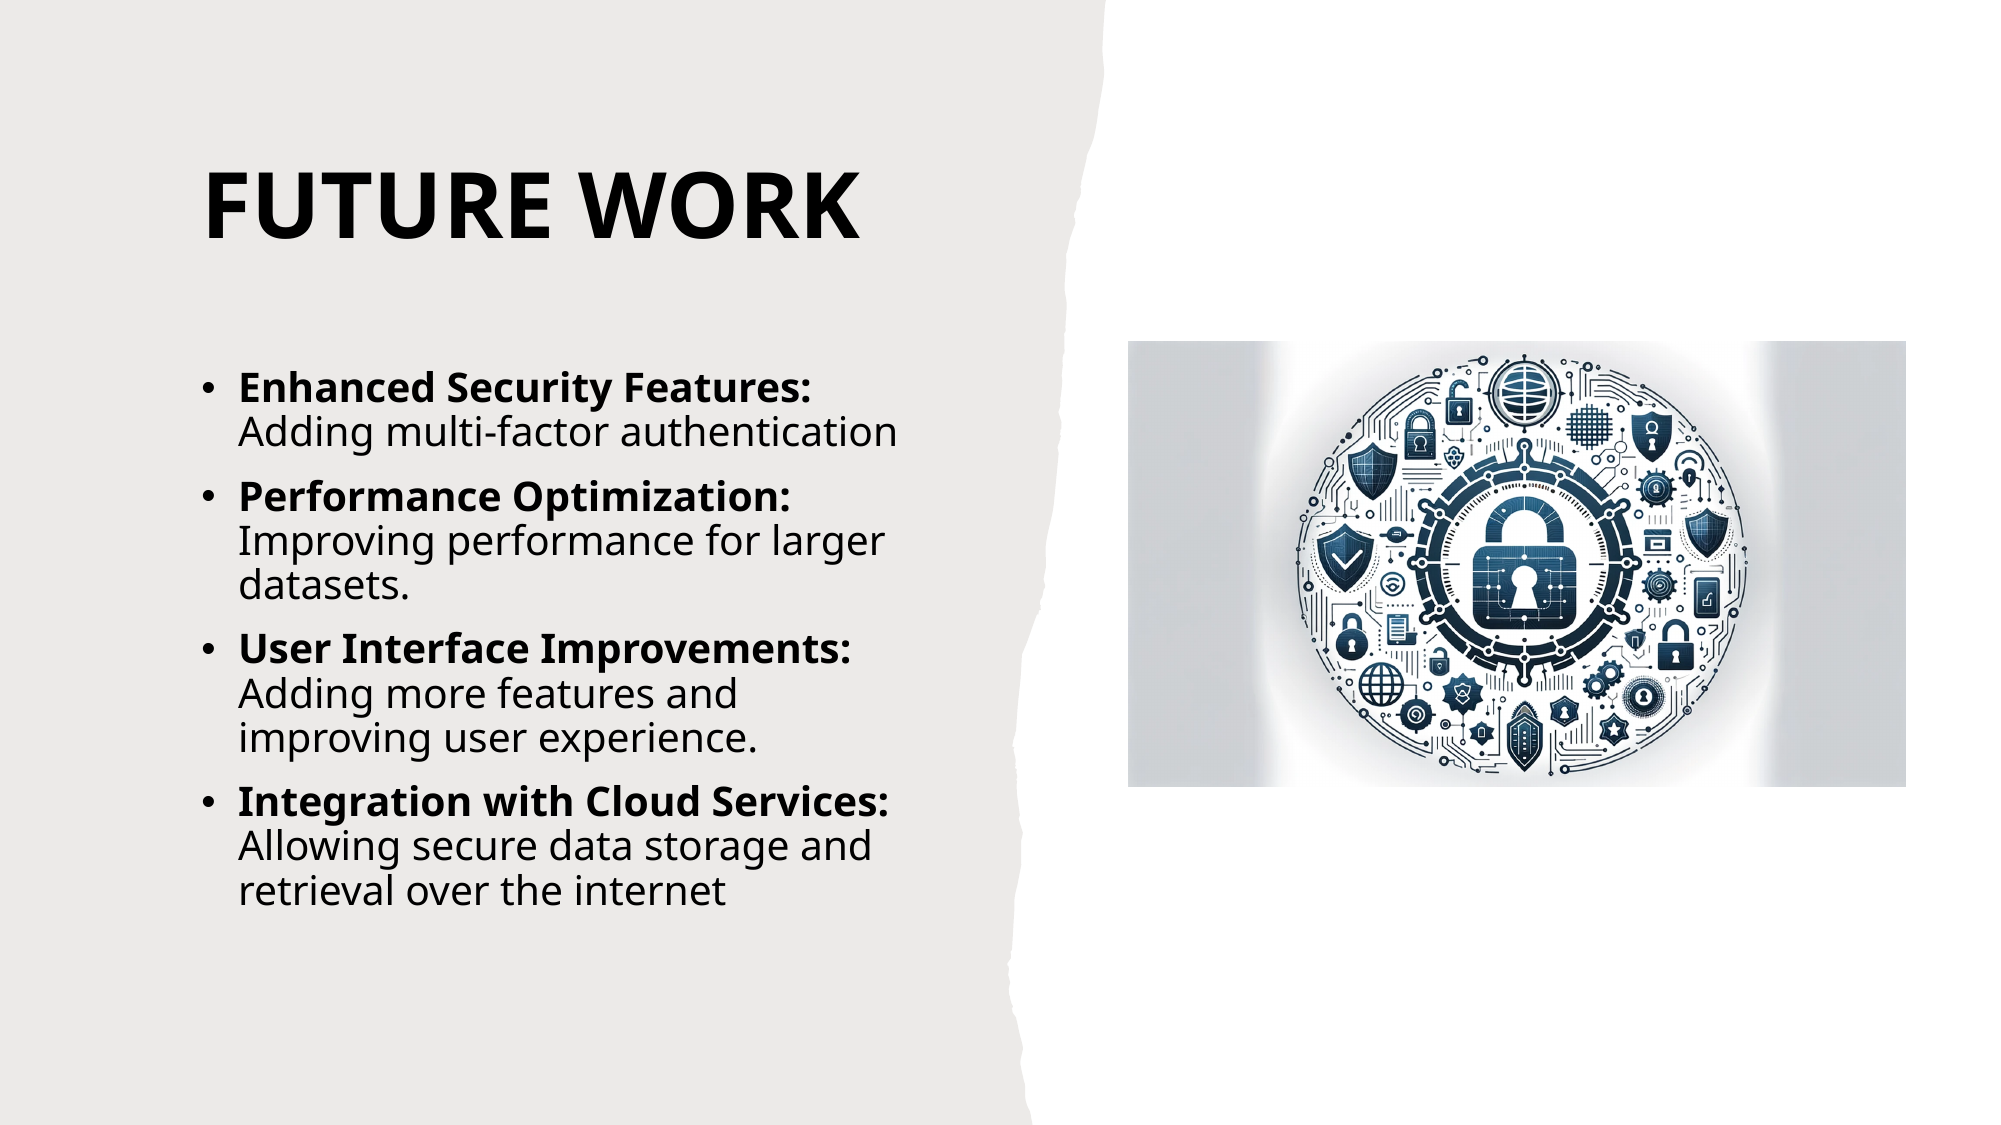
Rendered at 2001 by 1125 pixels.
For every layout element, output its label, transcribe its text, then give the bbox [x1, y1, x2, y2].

text_box [1010, 0, 2000, 1125]
list Enhanced Security Features: Adding multi-factor authentication Performance Optimization: Improving performance for larger datasets. User Interface Improvements: Adding more features and improving user experience. Integration with Cloud Services: Allowing secure data storage and retrieval over the internet [186, 359, 915, 1002]
picture [1128, 341, 1907, 788]
title FUTURE WORK [186, 99, 972, 319]
text_box [0, 0, 1108, 1125]
